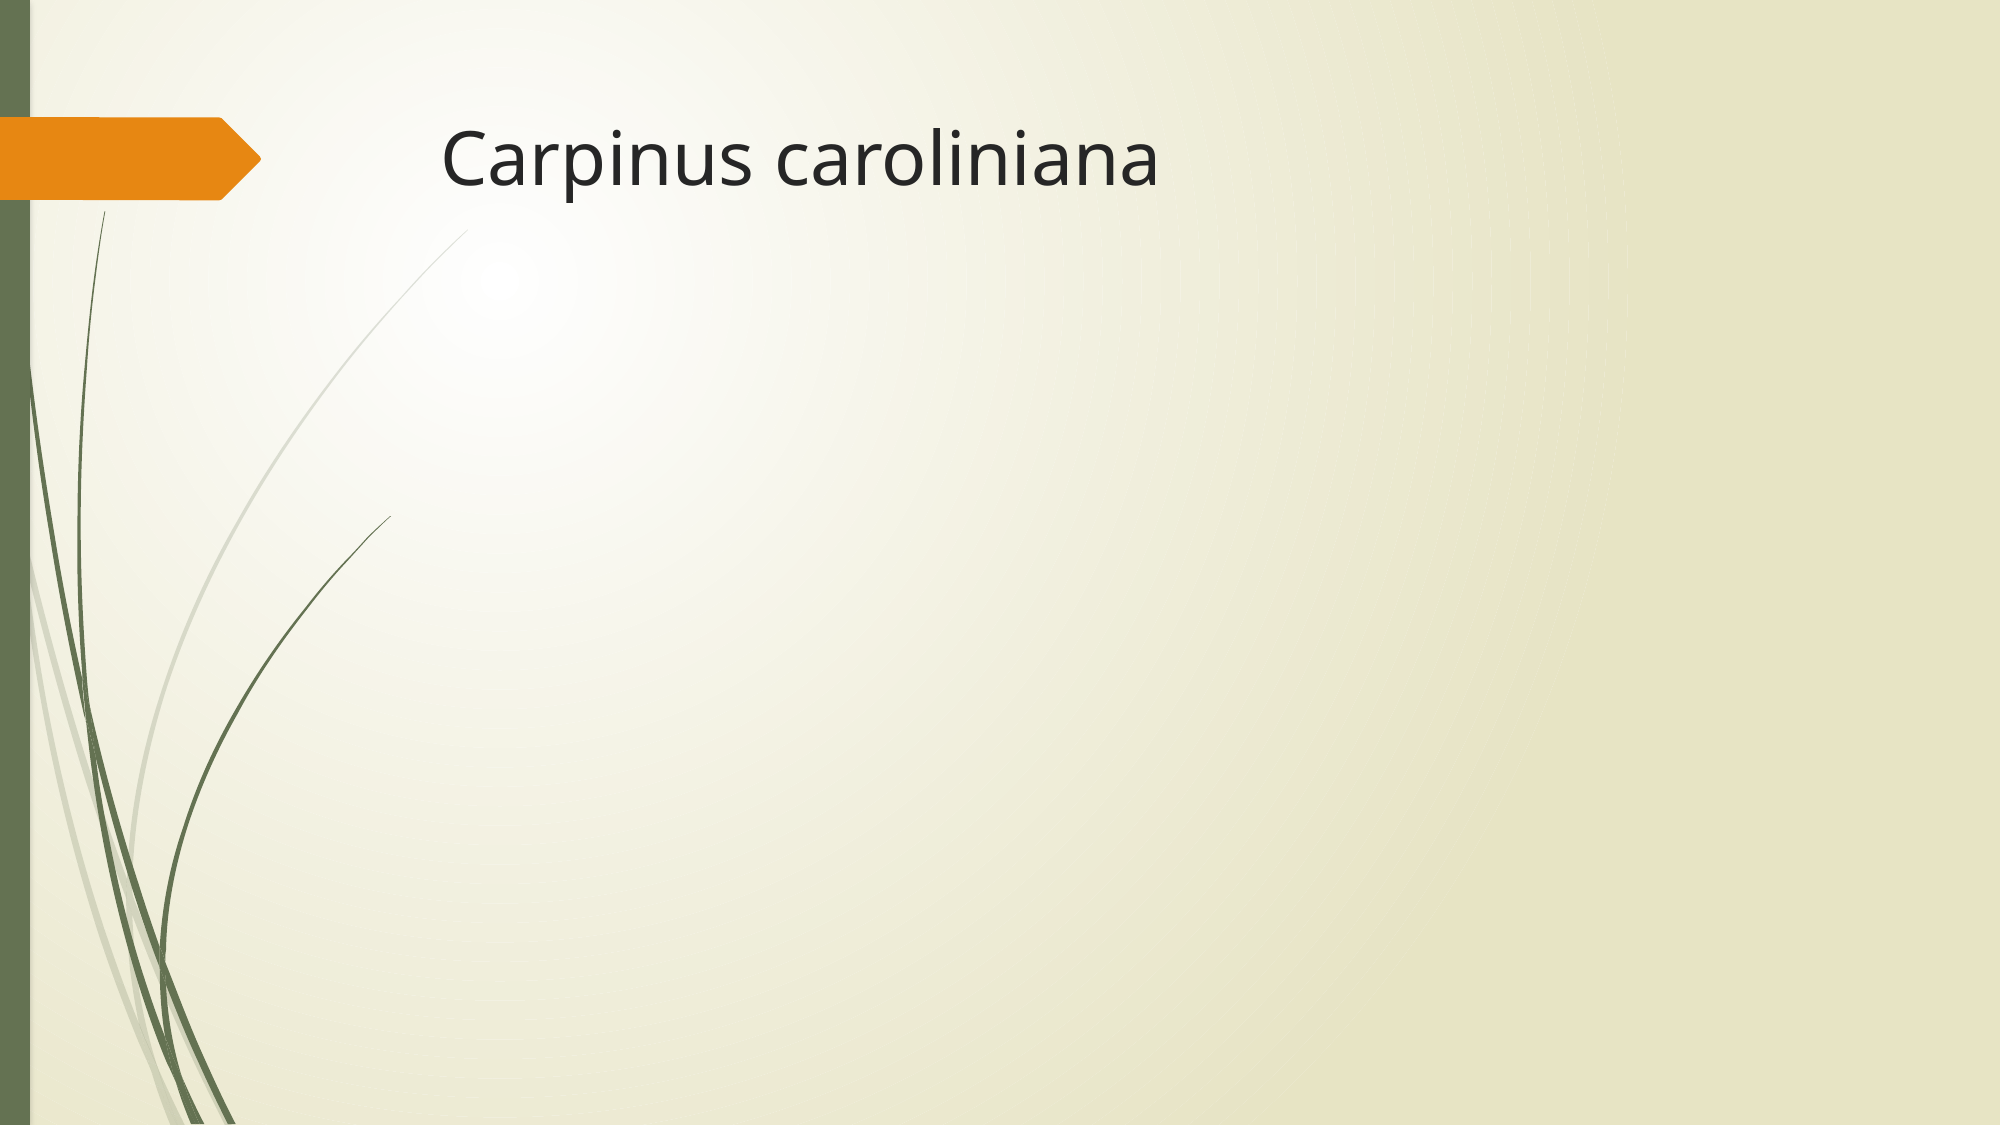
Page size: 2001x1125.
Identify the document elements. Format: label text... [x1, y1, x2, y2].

title Carpinus caroliniana [425, 102, 1888, 313]
